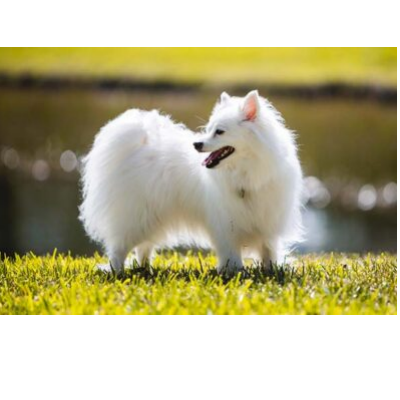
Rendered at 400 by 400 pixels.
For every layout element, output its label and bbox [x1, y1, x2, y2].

picture [0, 47, 397, 316]
